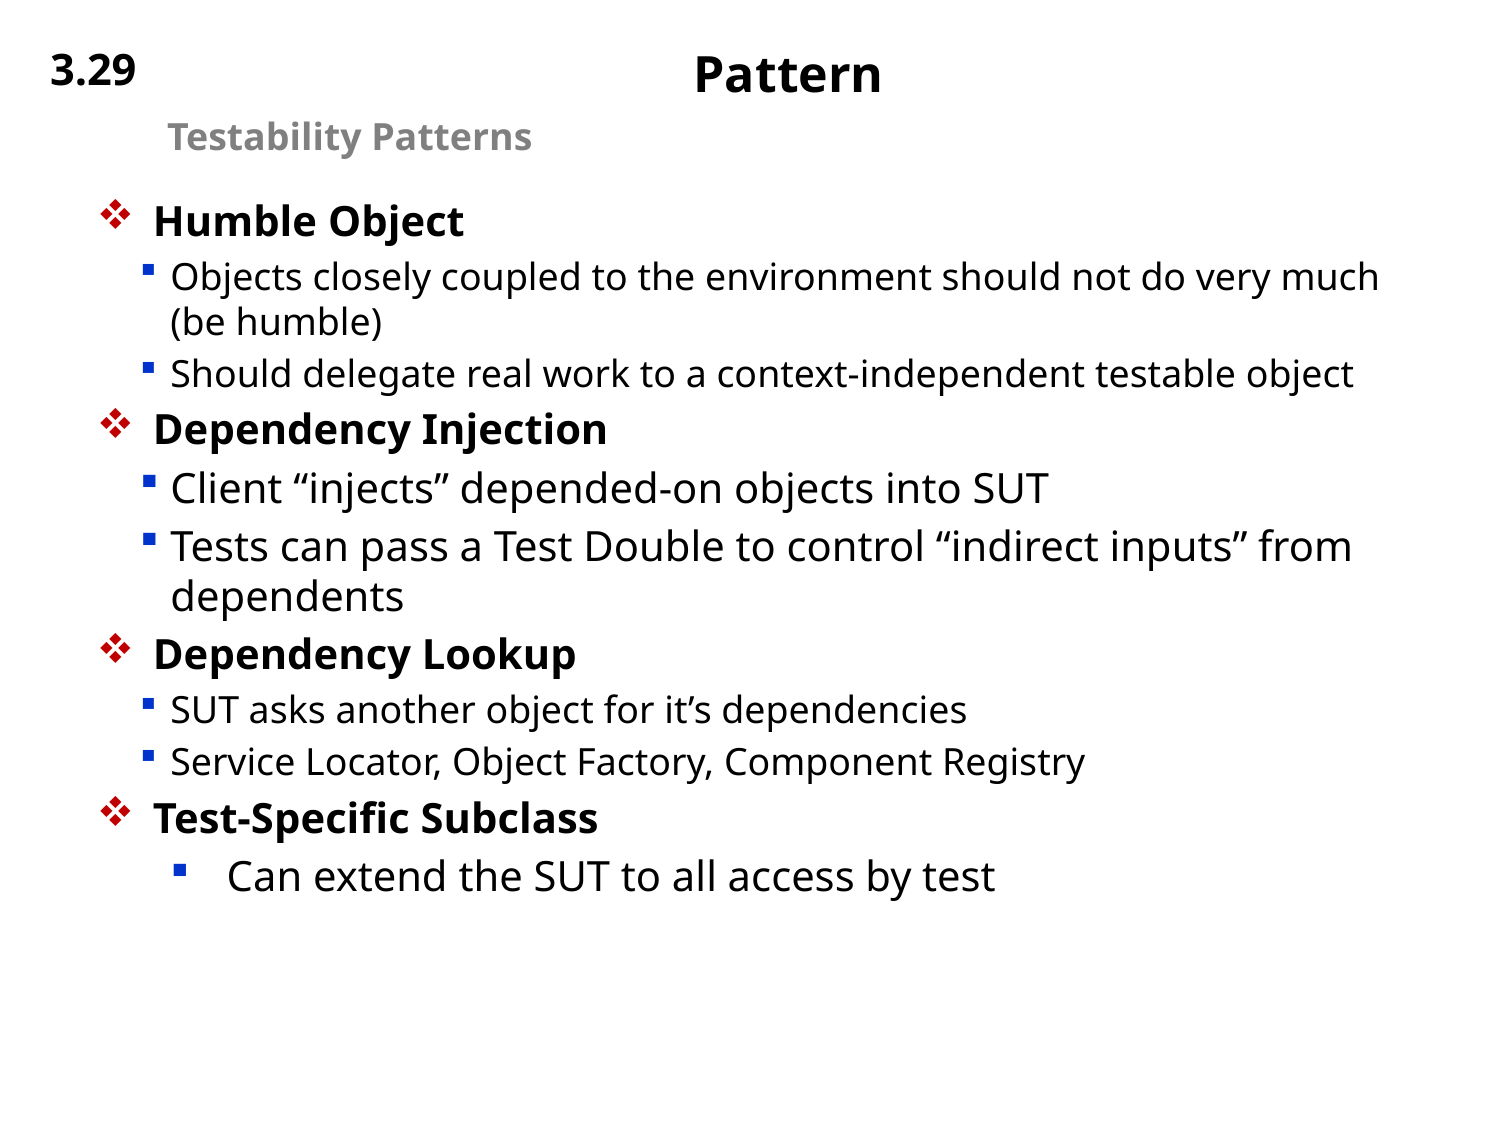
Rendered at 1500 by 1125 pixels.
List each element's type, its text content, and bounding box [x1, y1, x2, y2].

list Humble Object Objects closely coupled to the environment should not do very much (be humble) Should delegate real work to a context-independent testable object Dependency Injection Client “injects” depended-on objects into SUT Tests can pass a Test Double to control “indirect inputs” from dependents Dependency Lookup SUT asks another object for it’s dependencies Service Locator, Object Factory, Component Registry Test-Specific Subclass Can extend the SUT to all access by test [82, 187, 1418, 1067]
title Pattern [153, 35, 1425, 105]
list Testability Patterns [152, 105, 1500, 164]
list 3.29 [35, 35, 153, 106]
